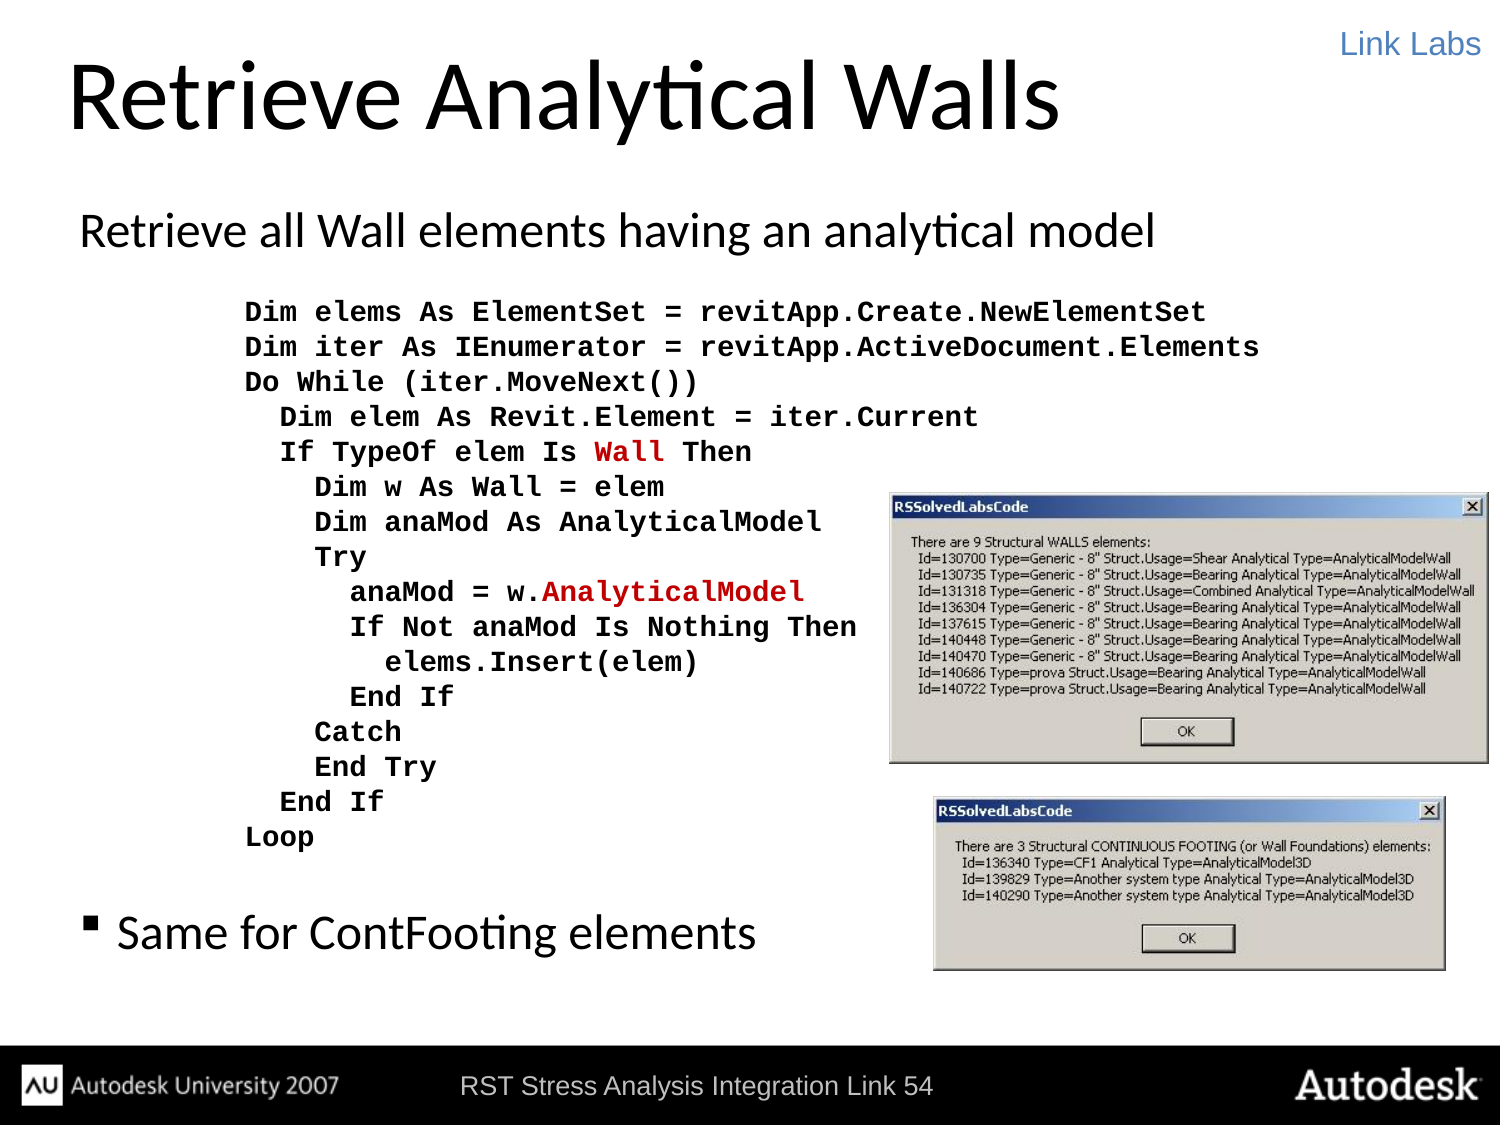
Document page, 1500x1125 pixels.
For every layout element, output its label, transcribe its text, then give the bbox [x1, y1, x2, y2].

list Retrieve all Wall elements having an analytical model Dim elems As ElementSet = revitApp.Create.NewElementSet Dim iter As IEnumerator = revitApp.ActiveDocument.Elements Do While (iter.MoveNext()) Dim elem As Revit.Element = iter.Current If TypeOf elem Is Wall Then Dim w As Wall = elem Dim anaMod As AnalyticalModel Try anaMod = w.AnalyticalModel If Not anaMod Is Nothing Then elems.Insert(elem) End If Catch End Try End If Loop Same for ContFooting elements [45, 190, 1353, 961]
text_box Link Labs [1151, 22, 1483, 63]
picture [0, 0, 1500, 1125]
title Retrieve Analytical Walls [52, 22, 1353, 190]
